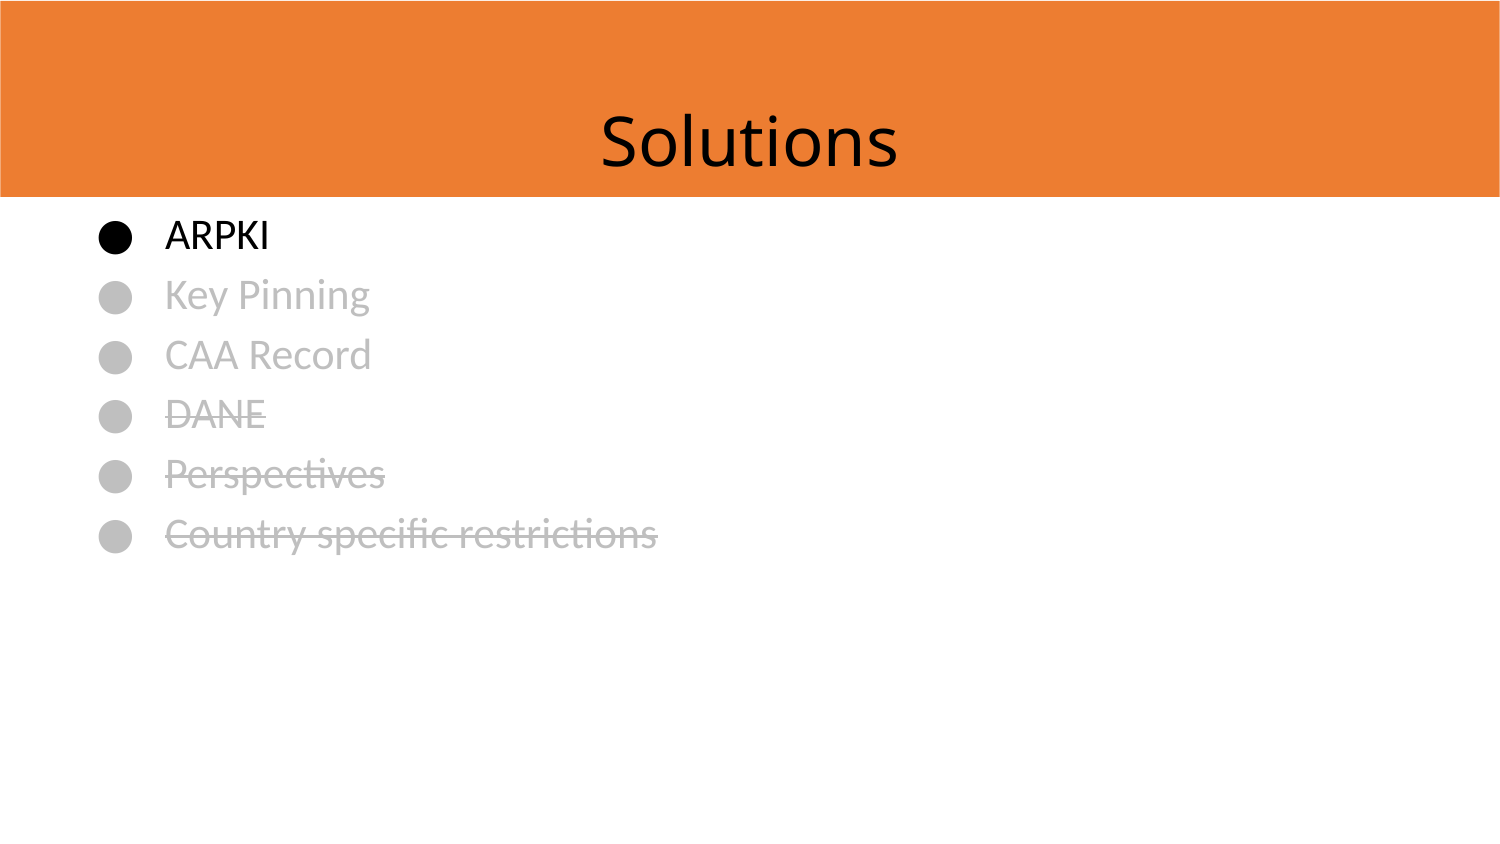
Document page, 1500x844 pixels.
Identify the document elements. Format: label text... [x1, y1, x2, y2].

text_box Solutions [0, 0, 1500, 197]
list ARPKI Key Pinning CAA Record DANE Perspectives Country specific restrictions [75, 197, 1425, 808]
